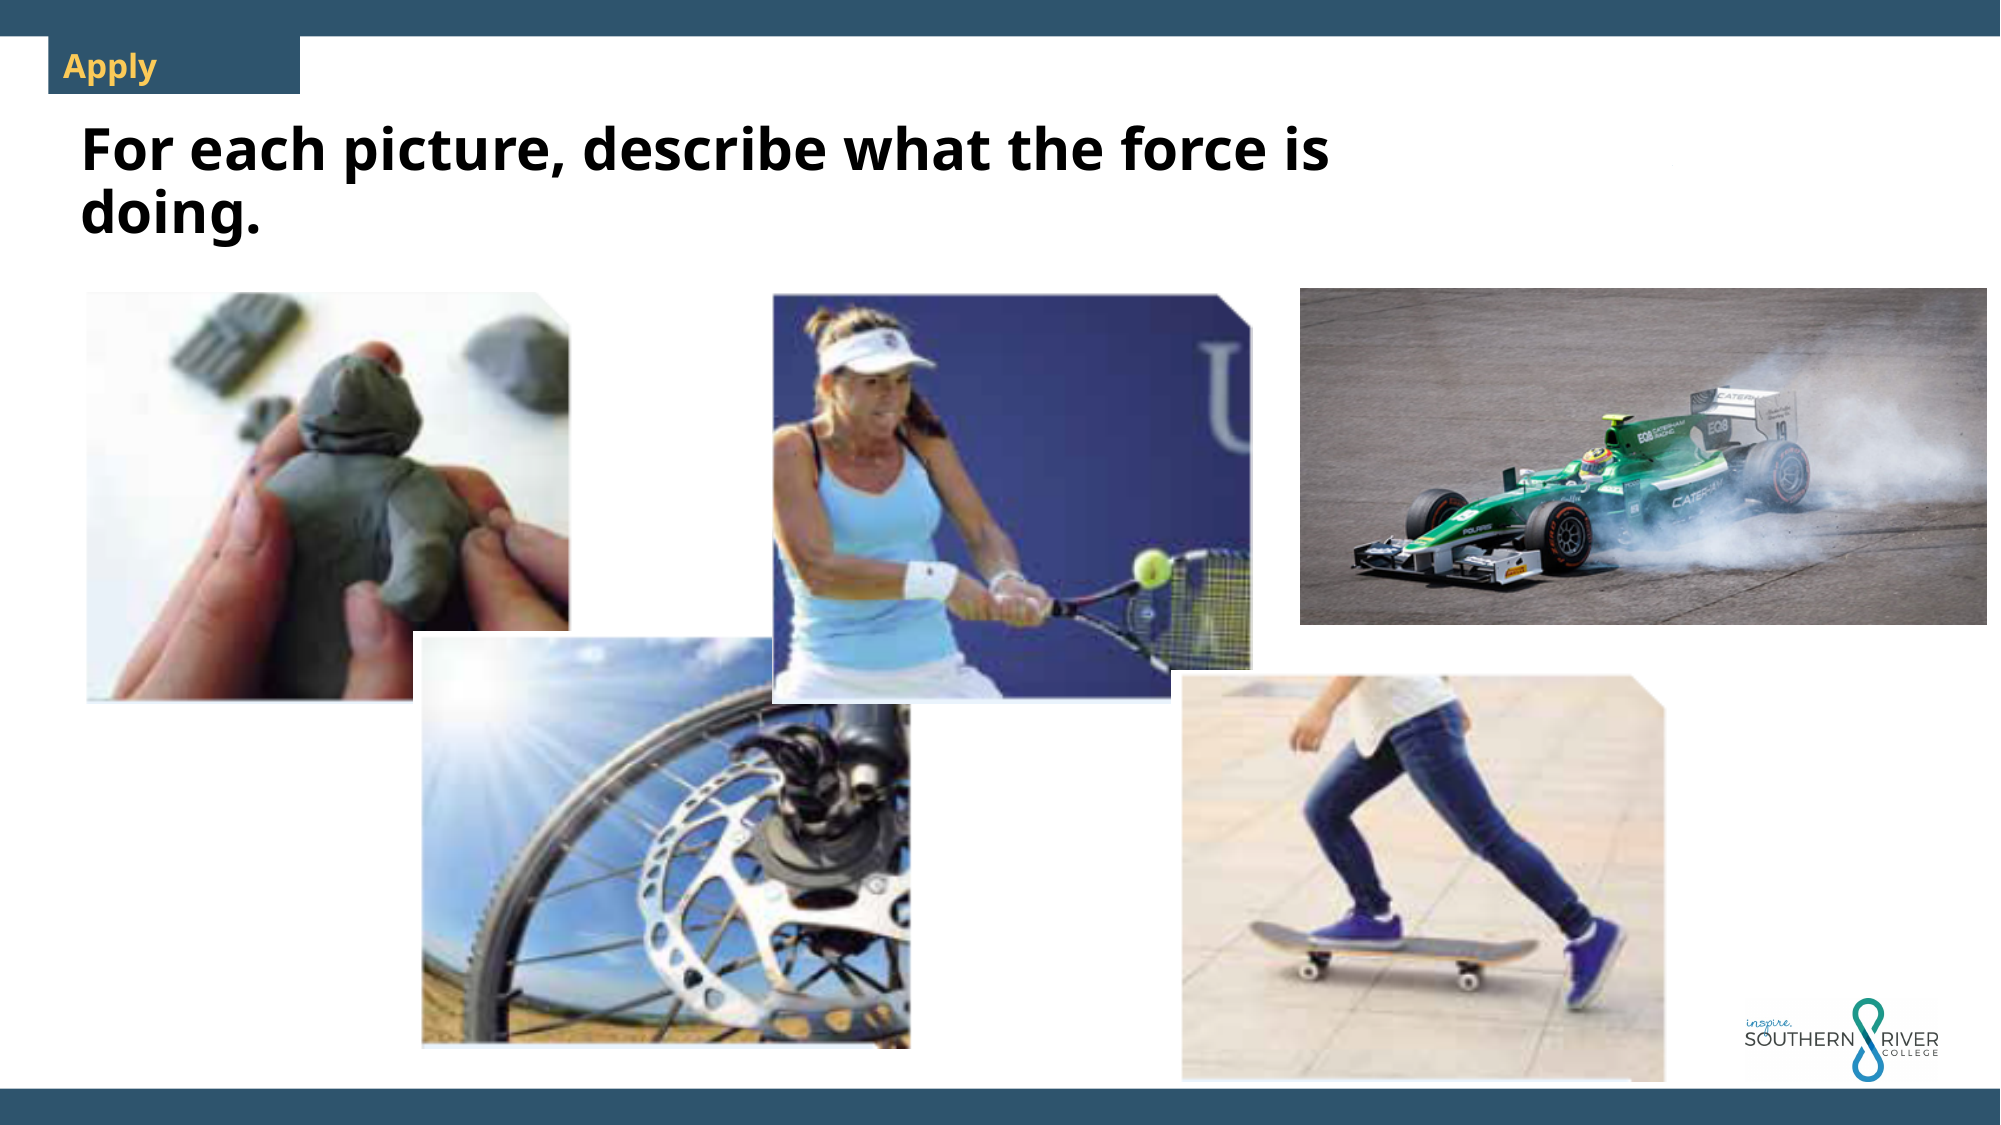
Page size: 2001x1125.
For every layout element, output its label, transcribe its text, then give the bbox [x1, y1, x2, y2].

picture [78, 292, 1681, 1082]
picture [1745, 998, 1938, 1082]
picture [1300, 288, 1987, 626]
list For each picture, describe what the force is doing. [65, 112, 1535, 439]
